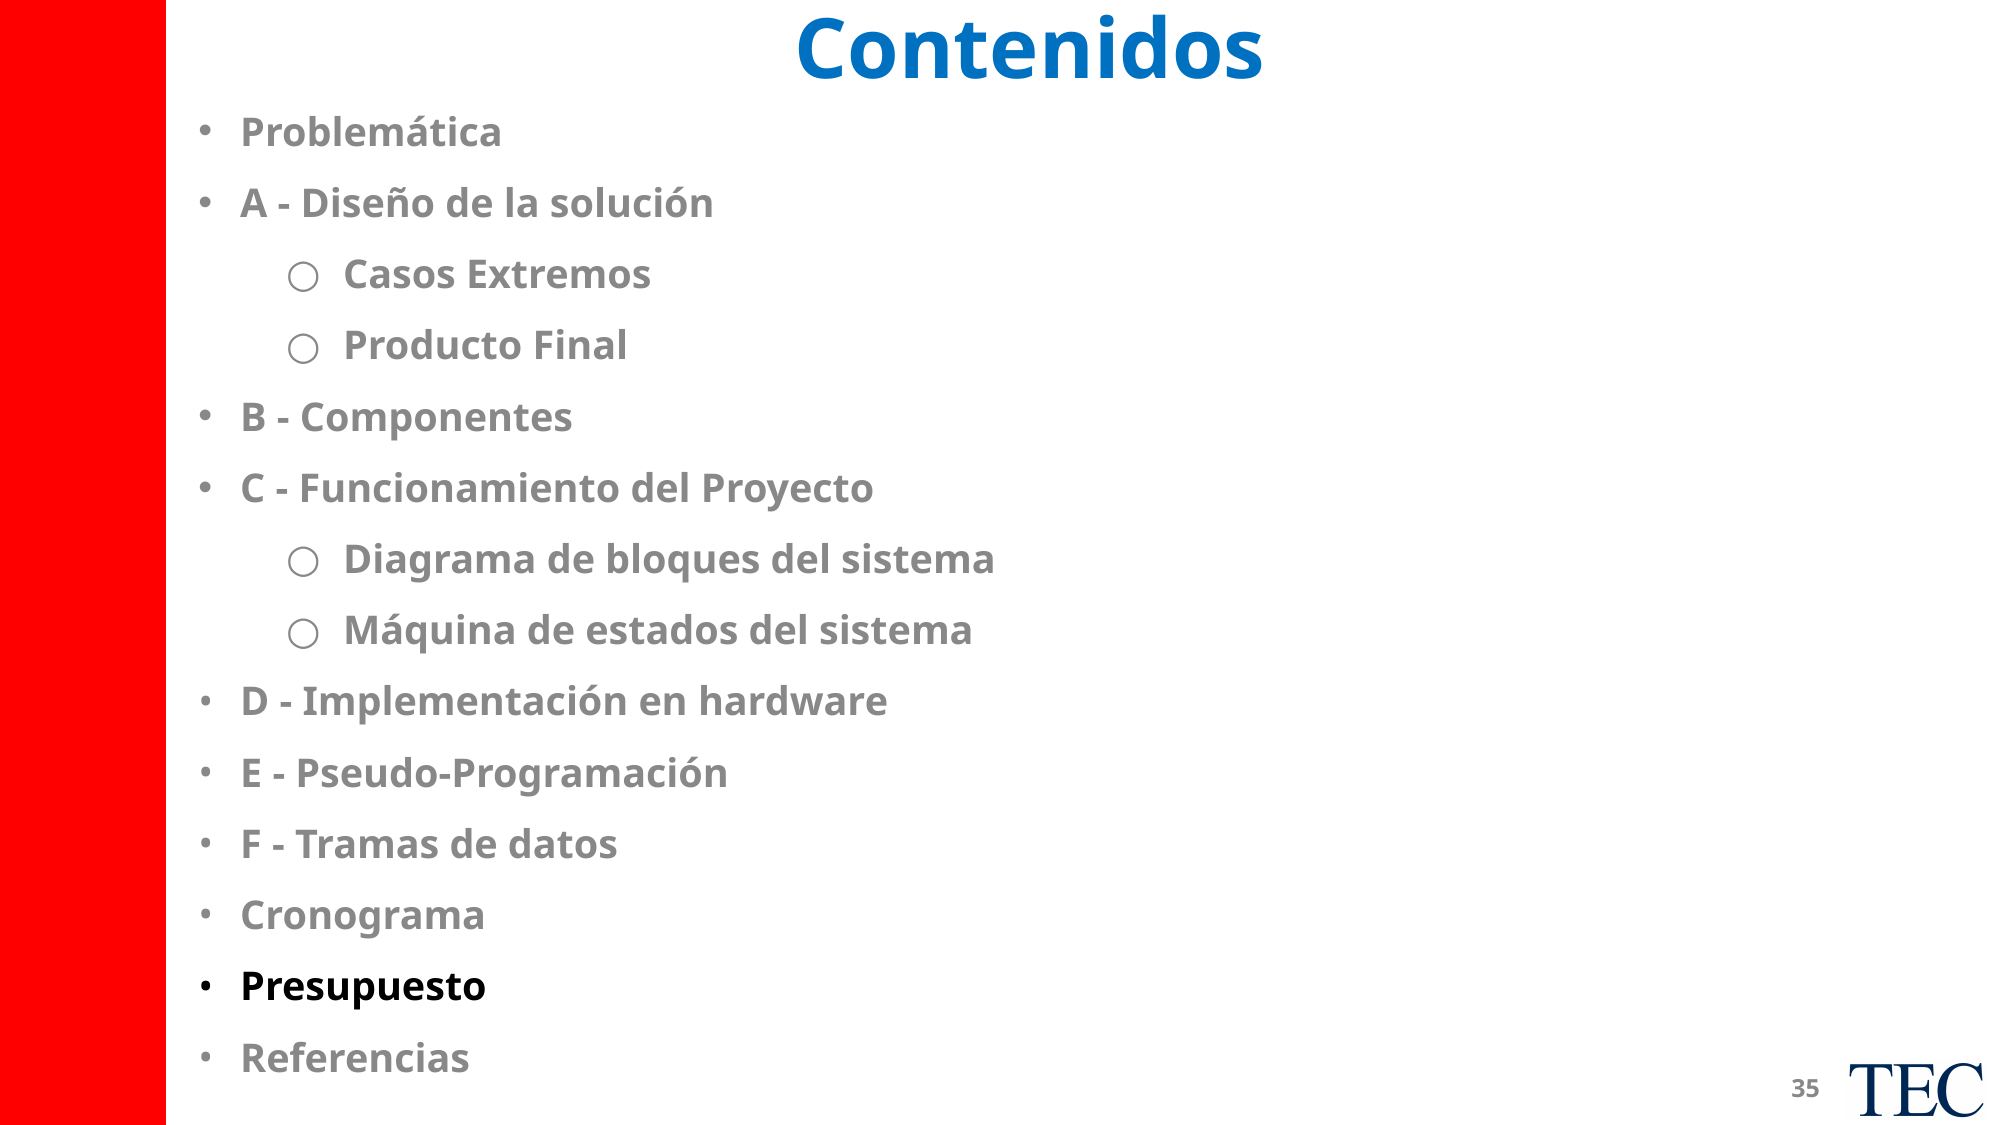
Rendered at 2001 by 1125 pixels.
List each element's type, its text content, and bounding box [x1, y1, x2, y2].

picture [1845, 1059, 1986, 1120]
text_box Problemática A - Diseño de la solución Casos Extremos Producto Final B - Componentes C - Funcionamiento del Proyecto Diagrama de bloques del sistema Máquina de estados del sistema D - Implementación en hardware E - Pseudo-Programación F - Tramas de datos Cronograma Presupuesto Referencias [193, 82, 1544, 1060]
slide_number ‹#› [1531, 1059, 1835, 1120]
text_box Contenidos [355, 0, 1705, 103]
